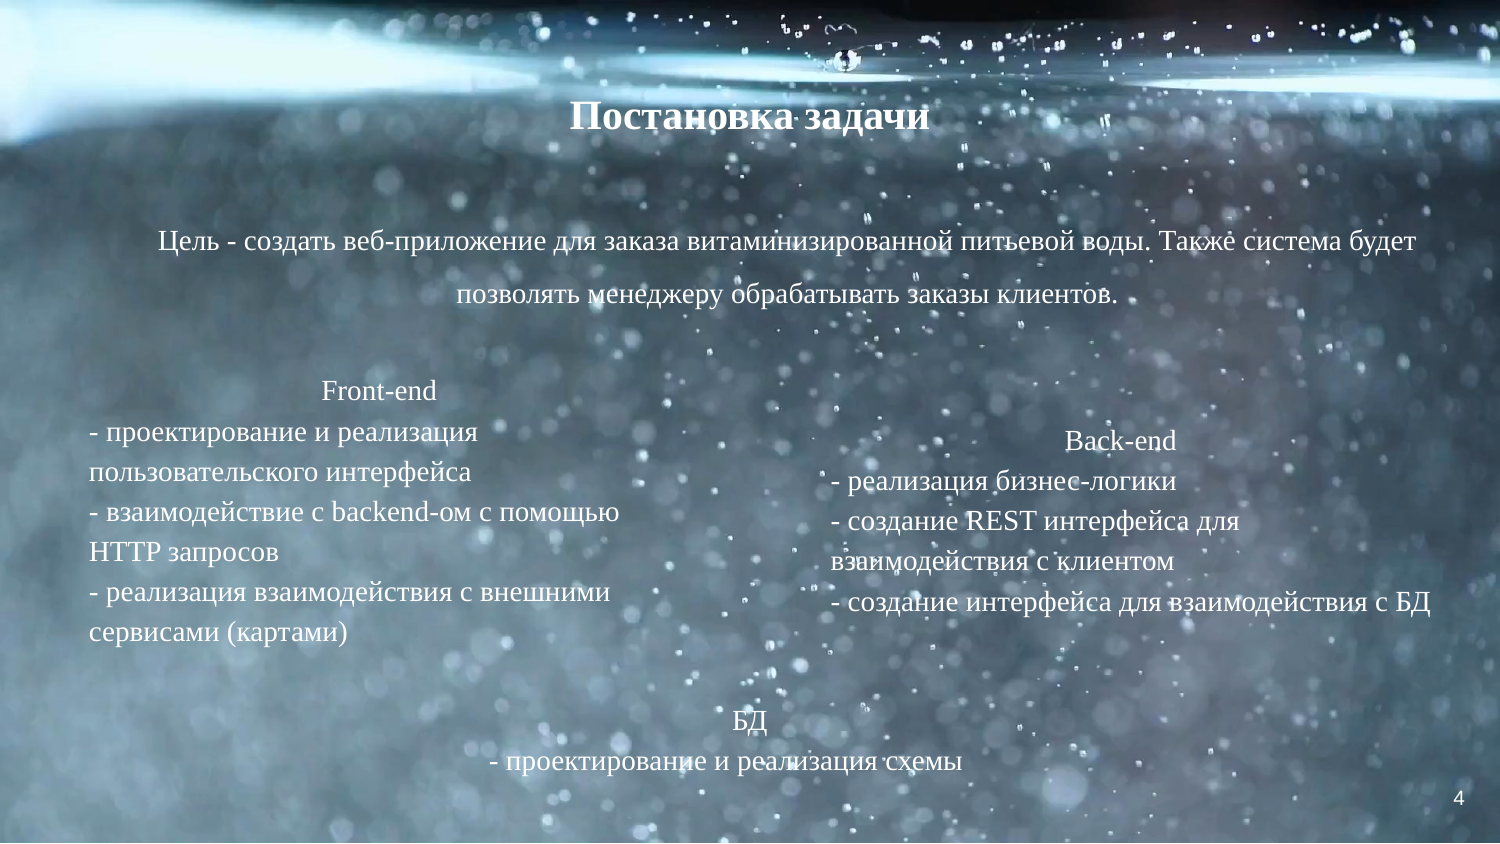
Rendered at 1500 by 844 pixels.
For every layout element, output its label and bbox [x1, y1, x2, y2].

text_box [0, 0, 1500, 844]
